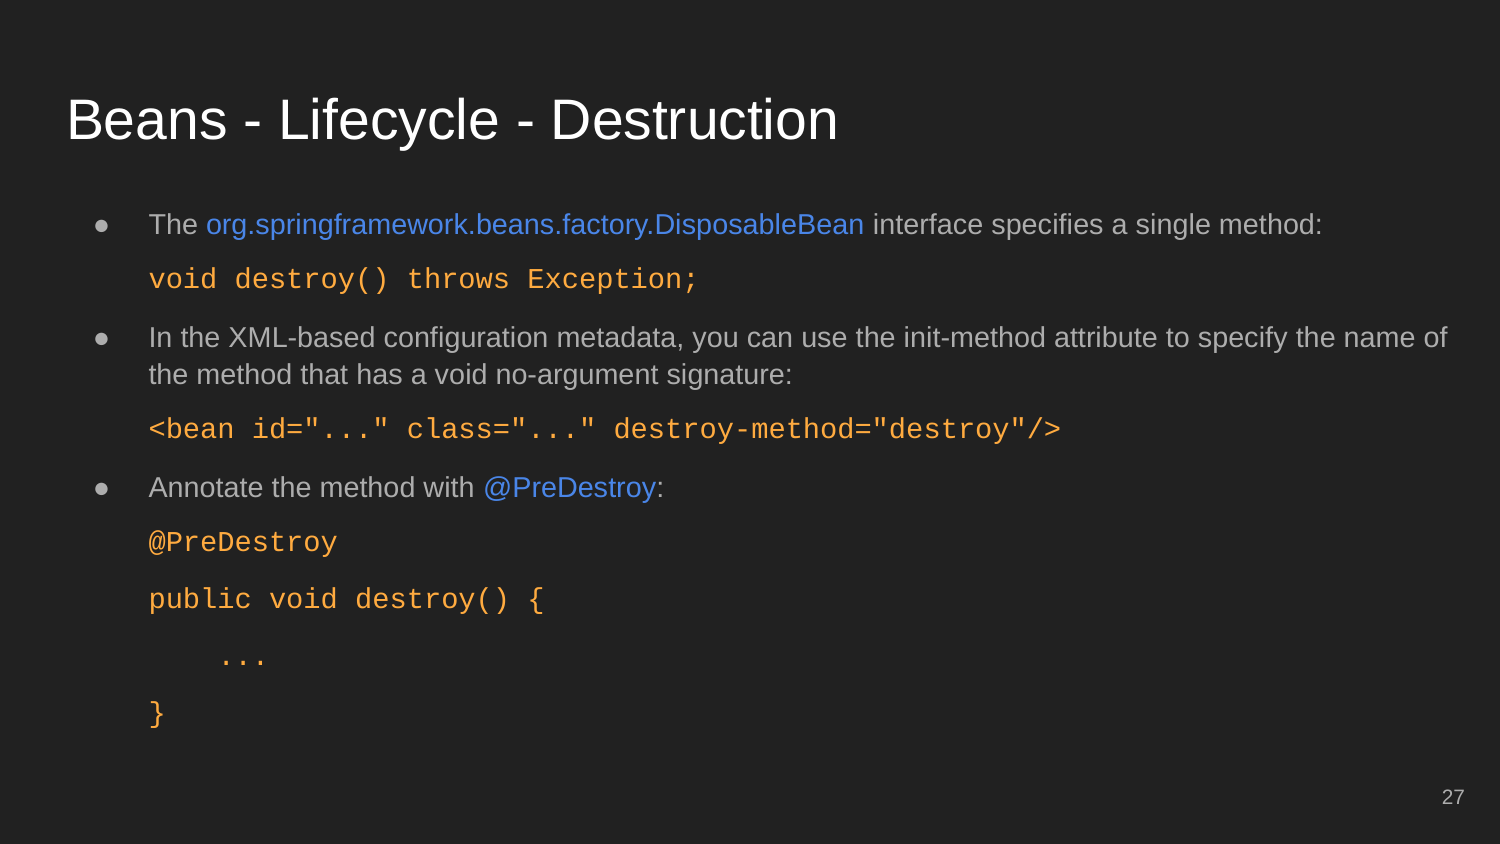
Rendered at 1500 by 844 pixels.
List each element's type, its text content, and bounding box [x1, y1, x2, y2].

list The org.springframework.beans.factory.DisposableBean interface specifies a single method: void destroy() throws Exception; In the XML-based configuration metadata, you can use the init-method attribute to specify the name of the method that has a void no-argument signature: <bean id="..." class="..." destroy-method="destroy"/> Annotate the method with @PreDestroy: @PreDestroy public void destroy() { ... } [51, 189, 1465, 750]
title Beans - Lifecycle - Destruction [51, 72, 1449, 167]
slide_number ‹#› [1389, 764, 1480, 830]
